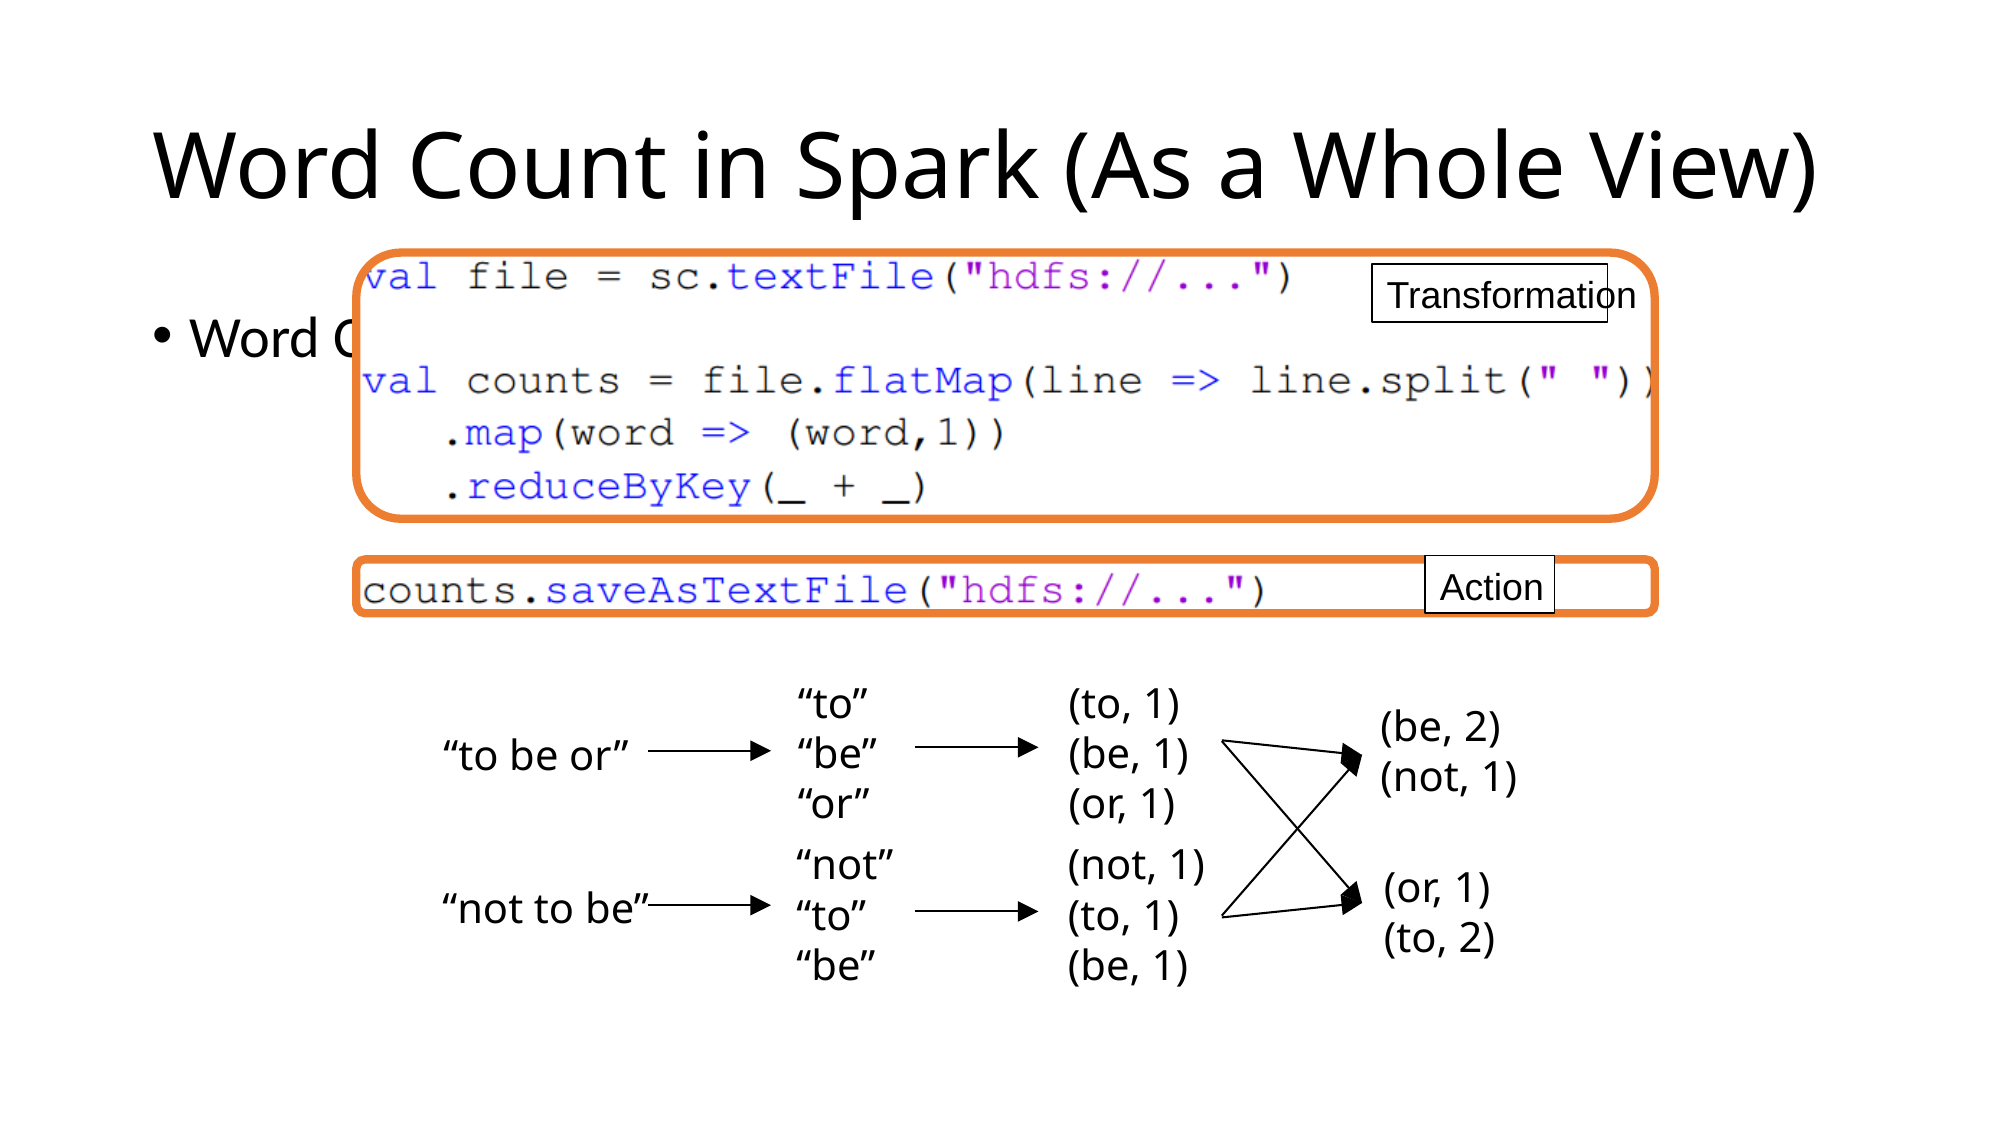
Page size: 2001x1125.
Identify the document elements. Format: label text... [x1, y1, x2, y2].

picture [356, 248, 1682, 614]
list Word Count using Scala in Spark [137, 299, 1863, 1014]
title Word Count in Spark (As a Whole View) [137, 59, 1863, 278]
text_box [435, 669, 1526, 998]
